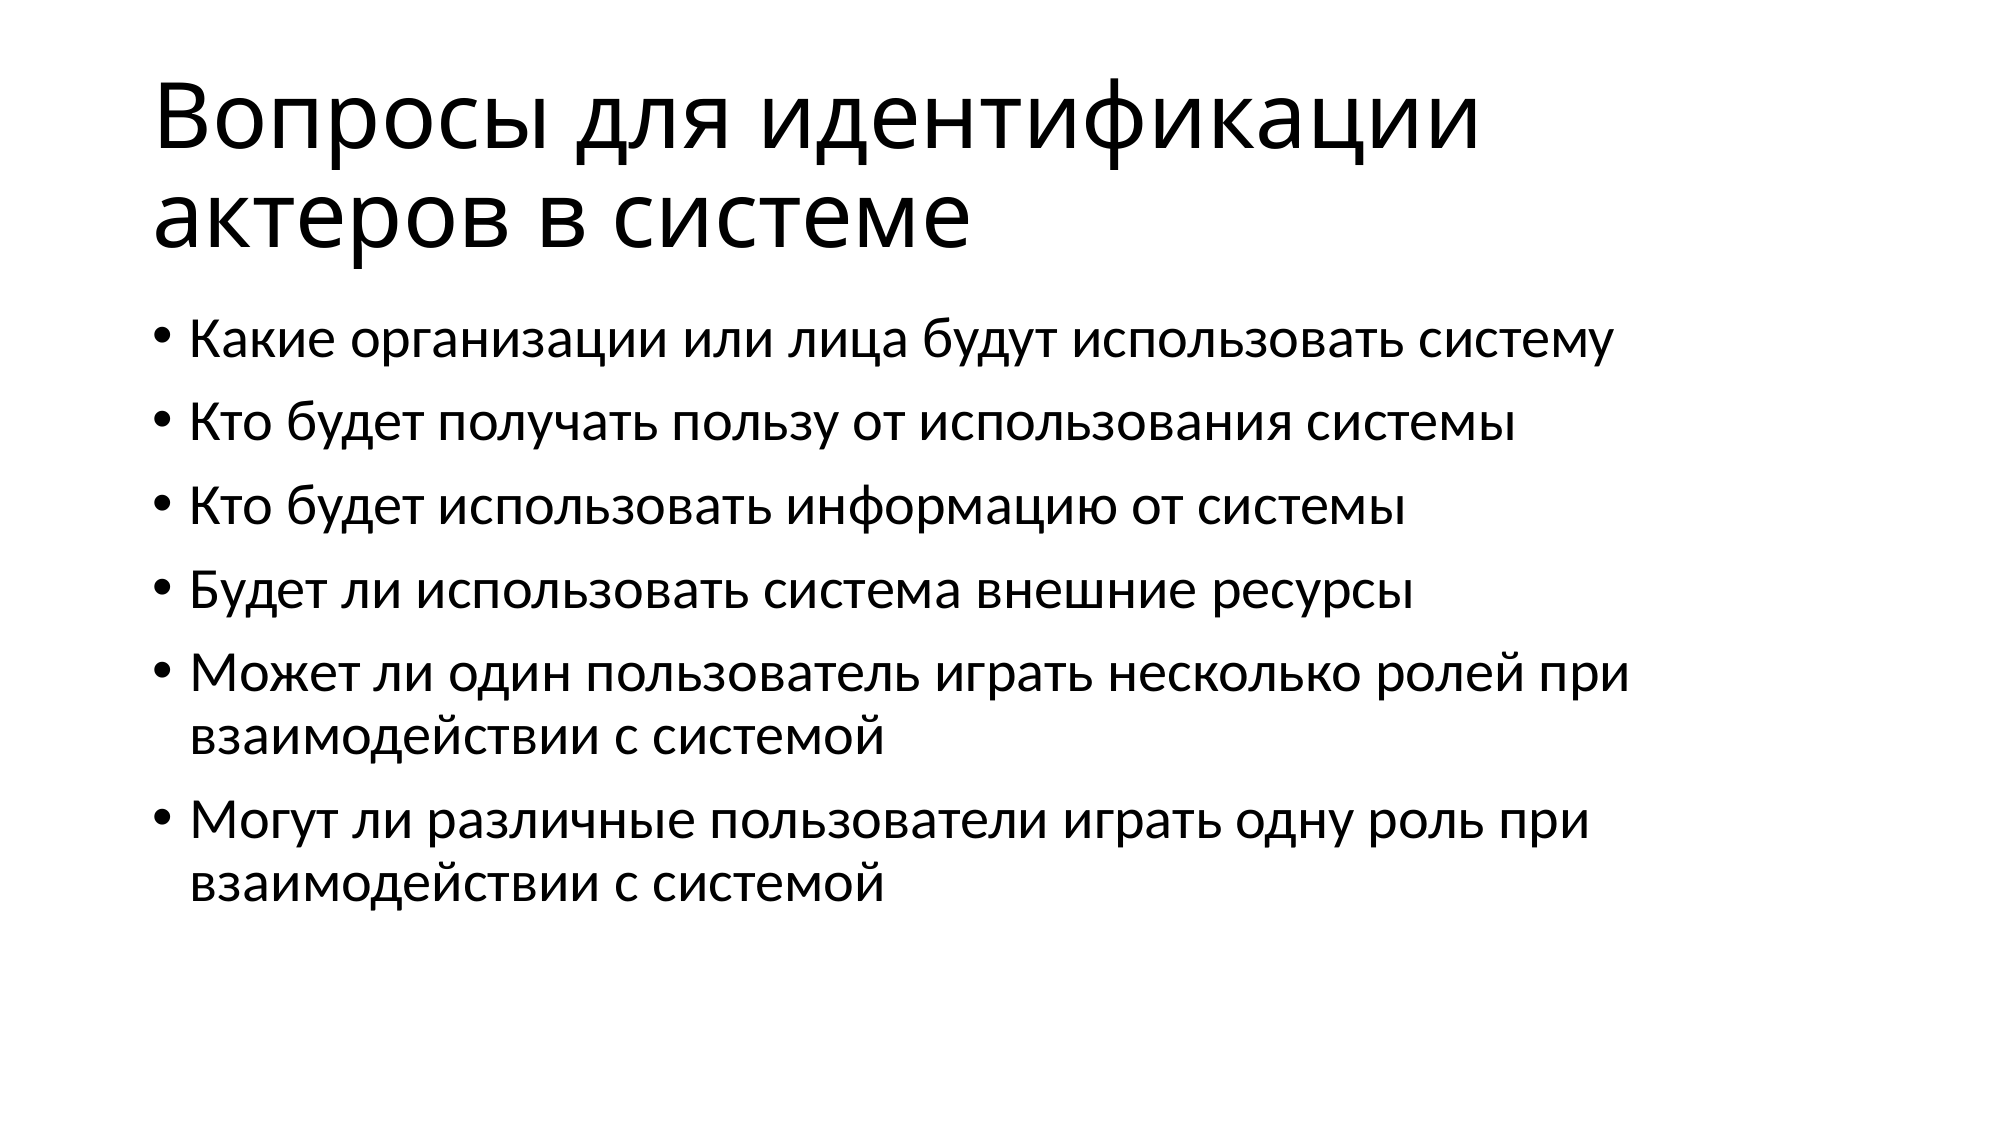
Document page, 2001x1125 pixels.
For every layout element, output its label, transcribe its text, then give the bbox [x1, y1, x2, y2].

list Какие организации или лица будут использовать систему Кто будет получать пользу от использования системы Кто будет использовать информацию от системы Будет ли использовать система внешние ресурсы Может ли один пользователь играть несколько ролей при взаимодействии с системой Могут ли различные пользователи играть одну роль при взаимодействии с системой [137, 299, 1863, 1014]
title Вопросы для идентификации актеров в системе [137, 59, 1863, 278]
